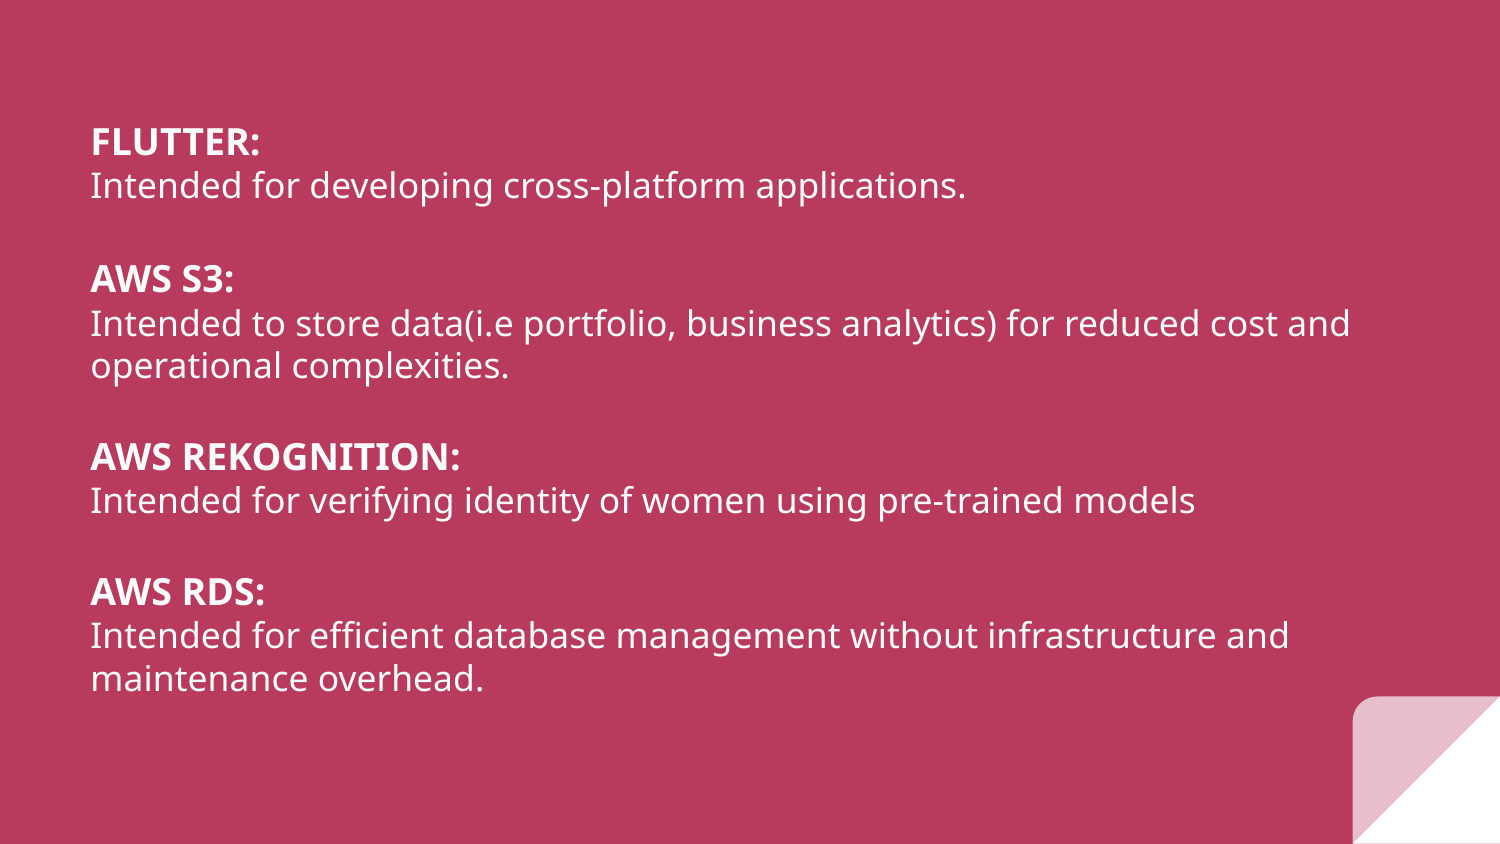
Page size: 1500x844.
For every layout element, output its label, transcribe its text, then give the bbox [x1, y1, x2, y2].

text_box FLUTTER: Intended for developing cross-platform applications. AWS S3: Intended to store data(i.e portfolio, business analytics) for reduced cost and operational complexities. AWS REKOGNITION: Intended for verifying identity of women using pre-trained models AWS RDS: Intended for efficient database management without infrastructure and maintenance overhead. [75, 47, 1448, 767]
